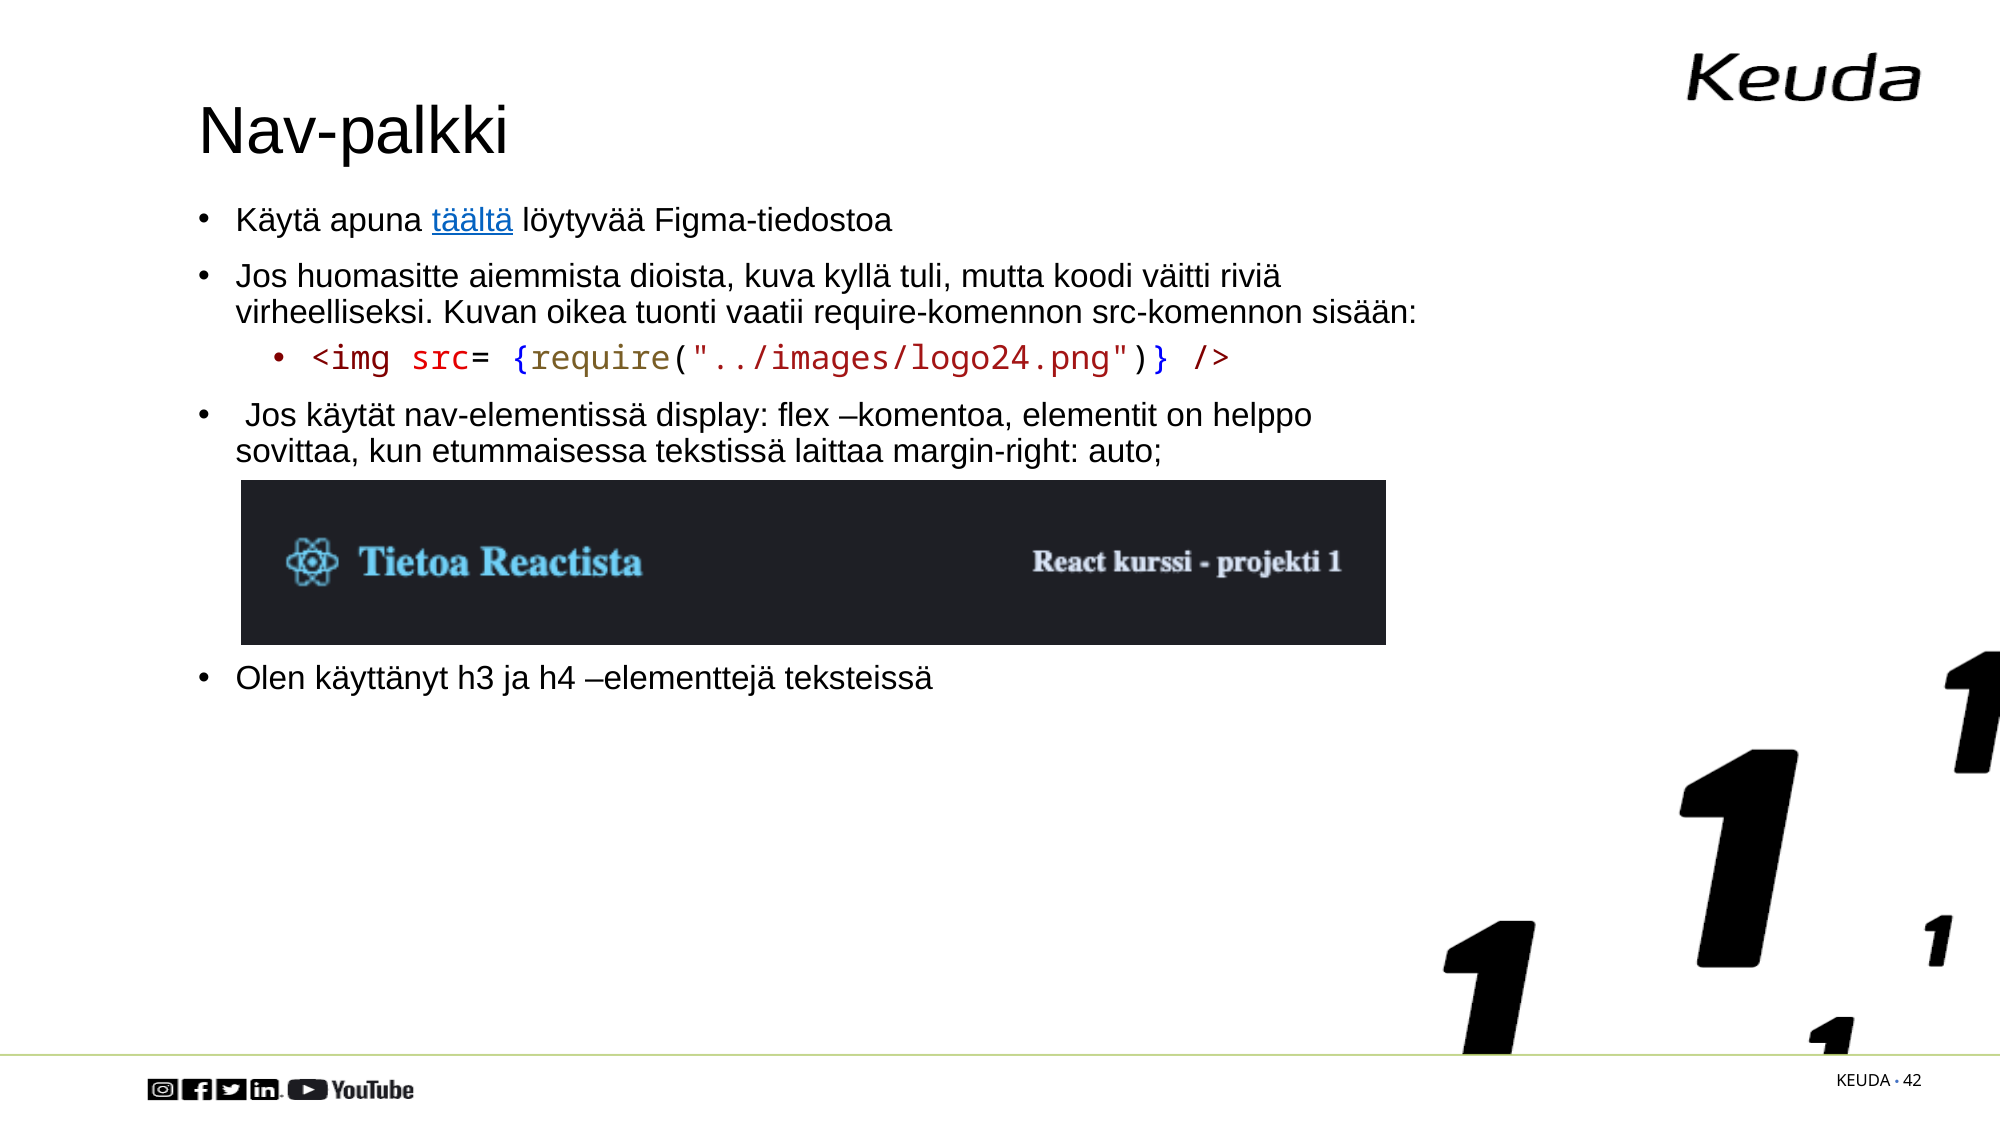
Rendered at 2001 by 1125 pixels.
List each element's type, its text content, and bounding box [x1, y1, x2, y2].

list Käytä apuna täältä löytyvää Figma-tiedostoa Jos huomasitte aiemmista dioista, kuva kyllä tuli, mutta koodi väitti riviä virheelliseksi. Kuvan oikea tuonti vaatii require-komennon src-komennon sisään: <img src= {require("../images/logo24.png")} /> Jos käytät nav-elementissä display: flex –komentoa, elementit on helppo sovittaa, kun etummaisessa tekstissä laittaa margin-right: auto; Olen käyttänyt h3 ja h4 –elementtejä teksteissä [183, 194, 1444, 1041]
title Nav-palkki [183, 20, 1444, 174]
picture [0, 0, 2000, 1125]
